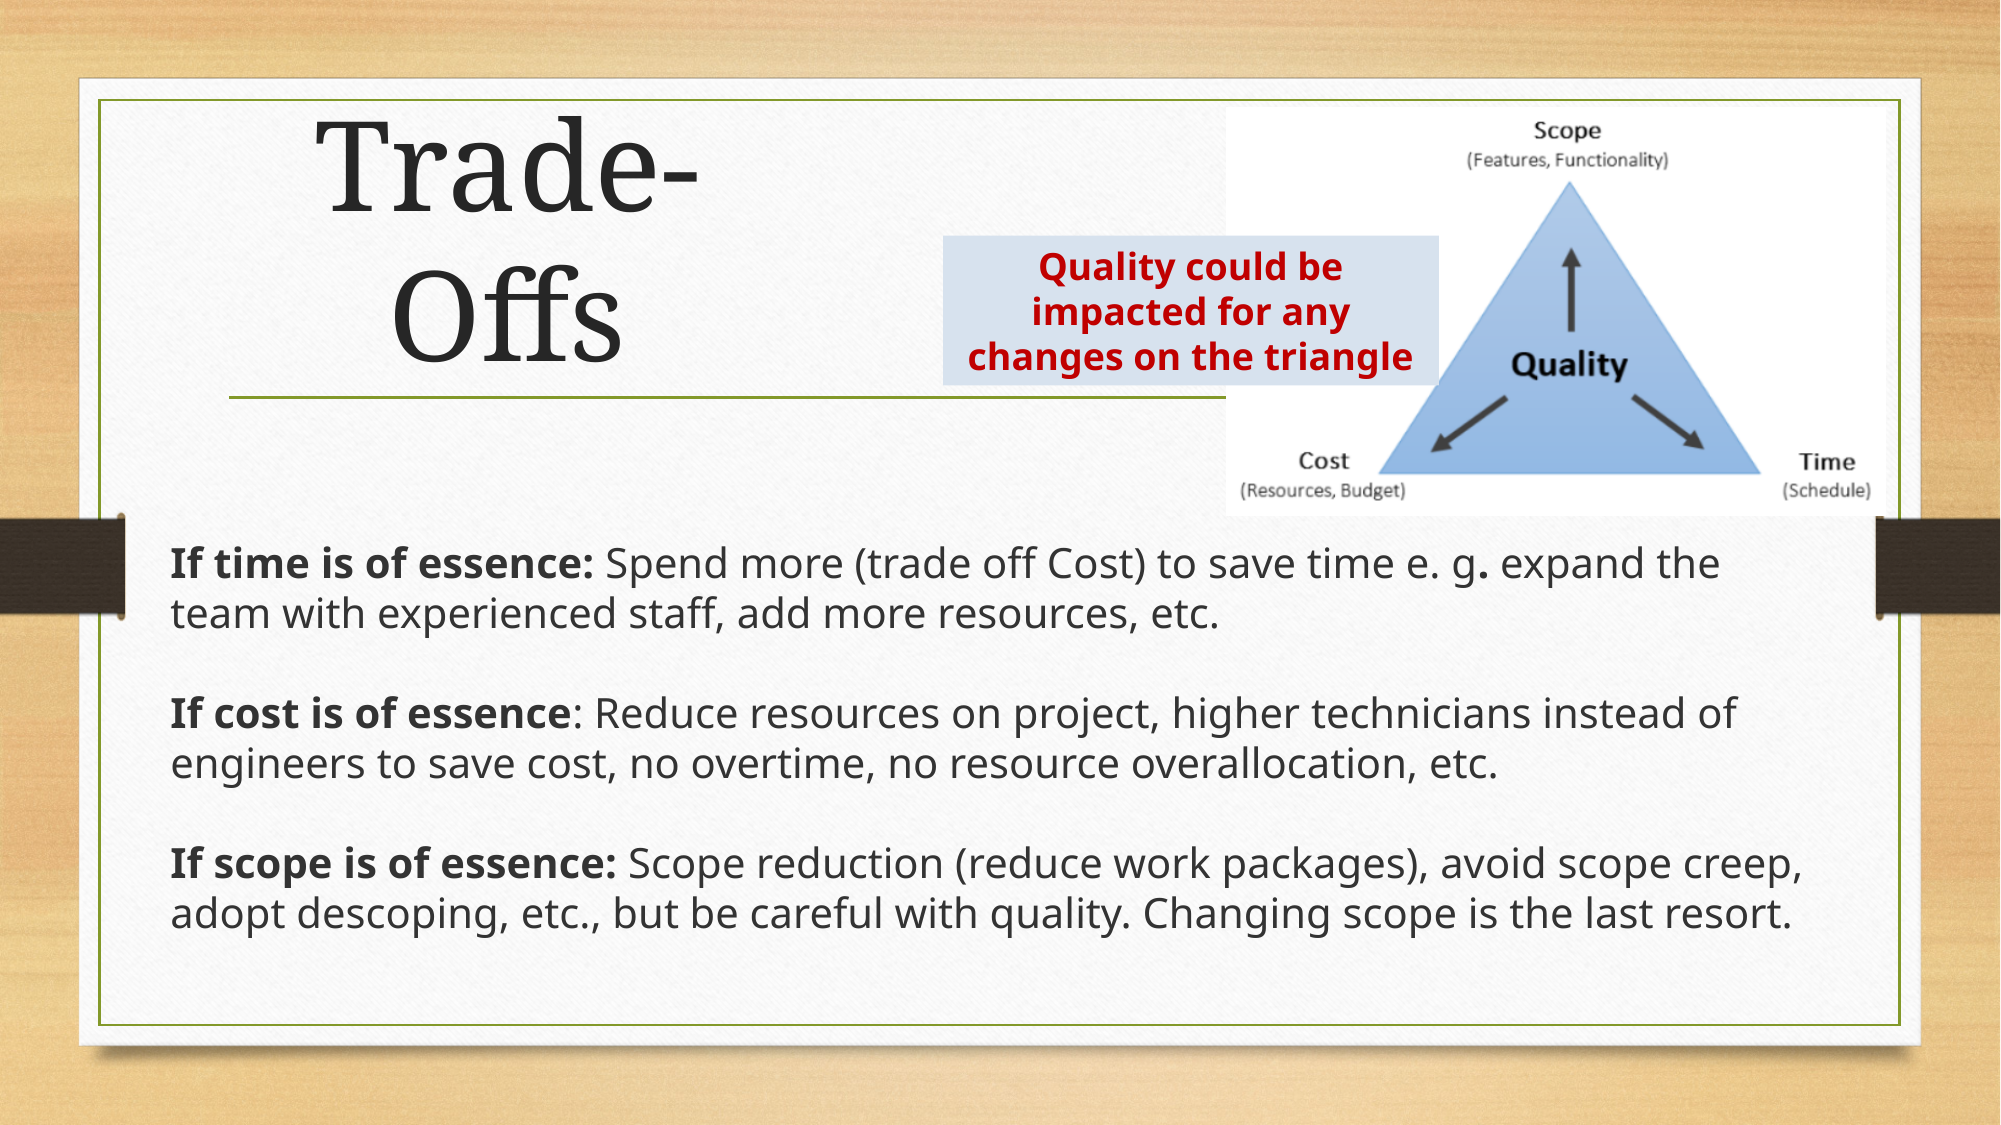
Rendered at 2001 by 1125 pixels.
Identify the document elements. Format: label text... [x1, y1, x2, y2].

title Trade-Offs [186, 144, 829, 330]
picture [0, 0, 2001, 1125]
text_box Quality could be impacted for any changes on the triangle [943, 235, 1226, 386]
text_box If time is of essence: Spend more (trade off Cost) to save time e. g. expand the team with experienced staff, add more resources, etc. If cost is of essence: Reduce resources on project, higher technicians instead of engineers to save cost, no overtime, no resource overallocation, etc. If scope is of essence: Scope reduction (reduce work packages), avoid scope creep, adopt descoping, etc., but be careful with quality. Changing scope is the last resort. [155, 529, 1844, 944]
